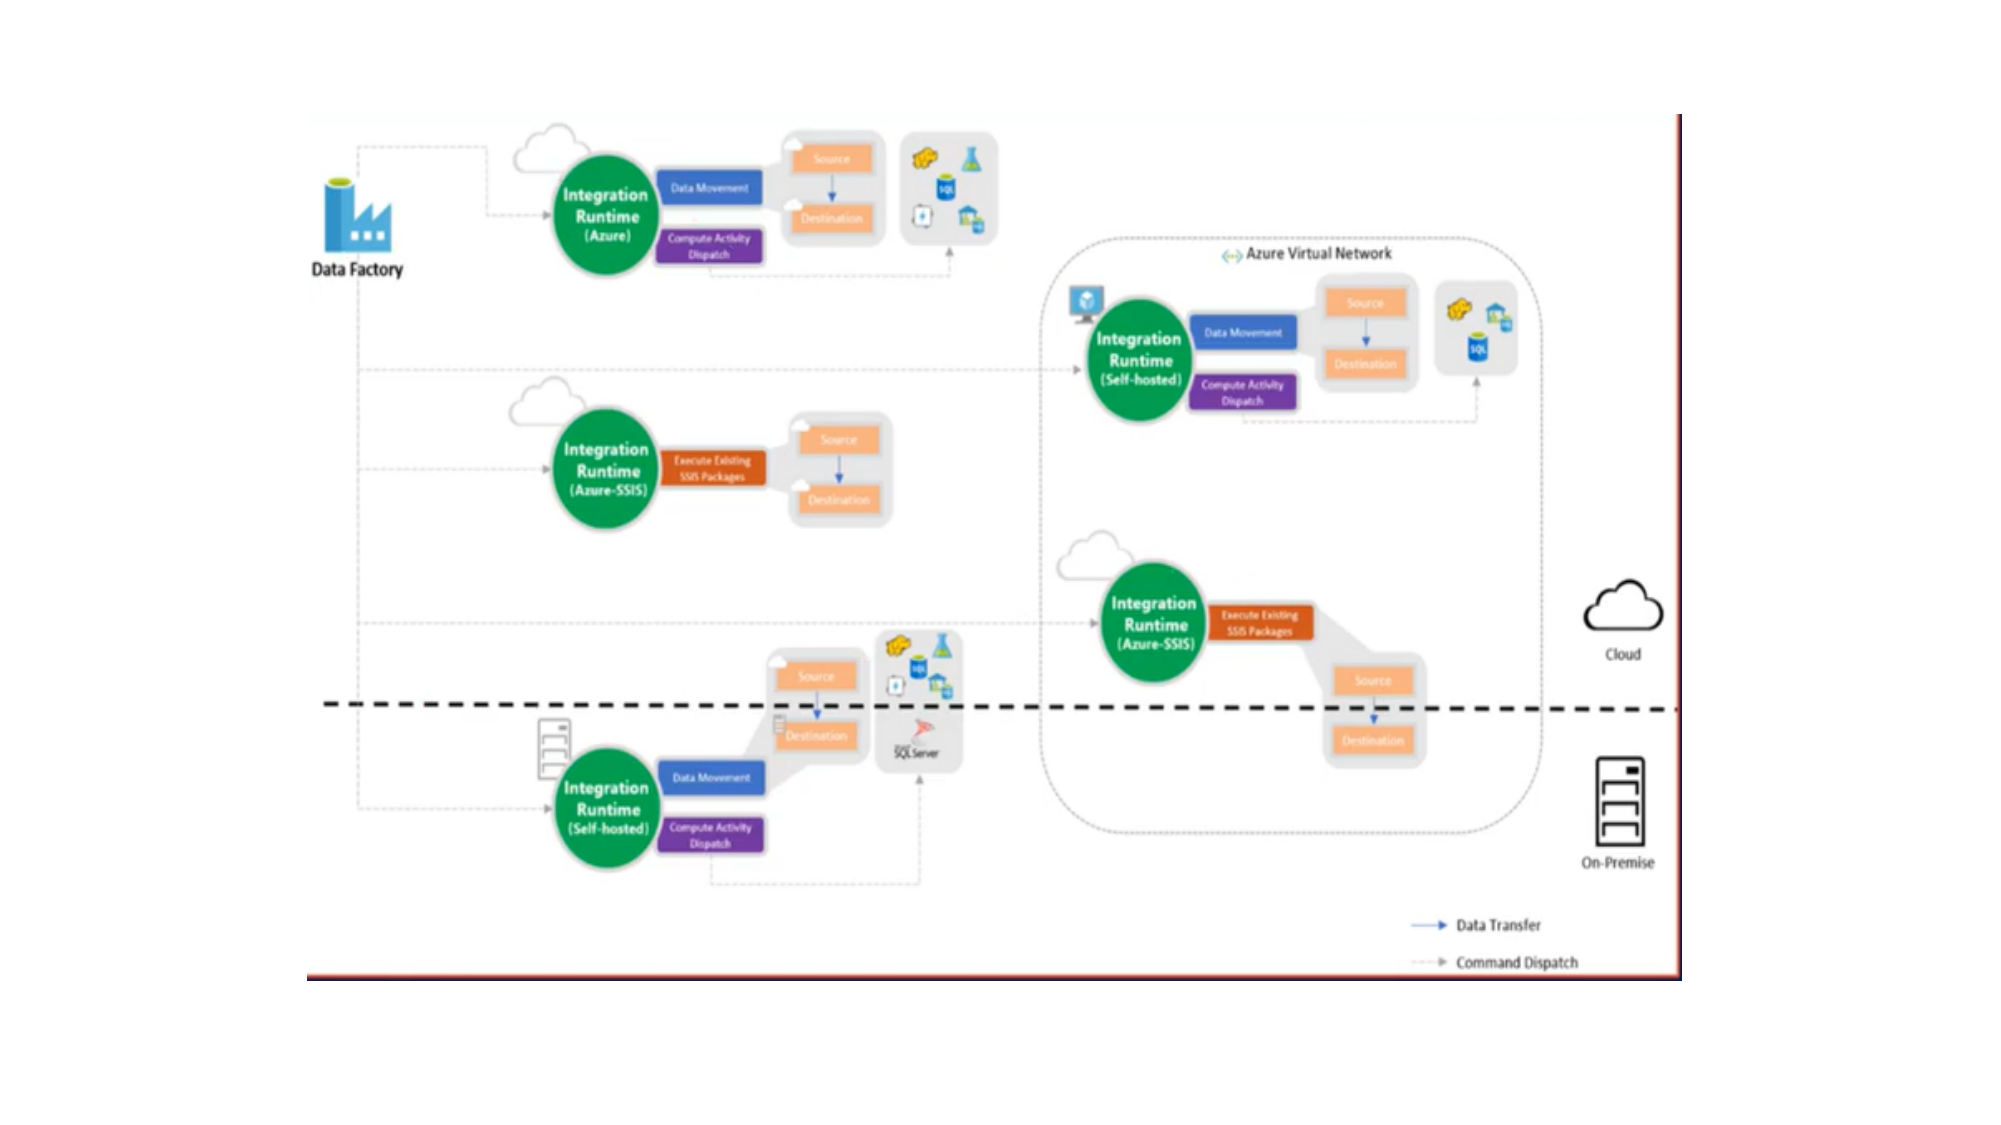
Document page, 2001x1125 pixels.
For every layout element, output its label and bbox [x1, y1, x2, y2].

picture [306, 114, 1682, 981]
